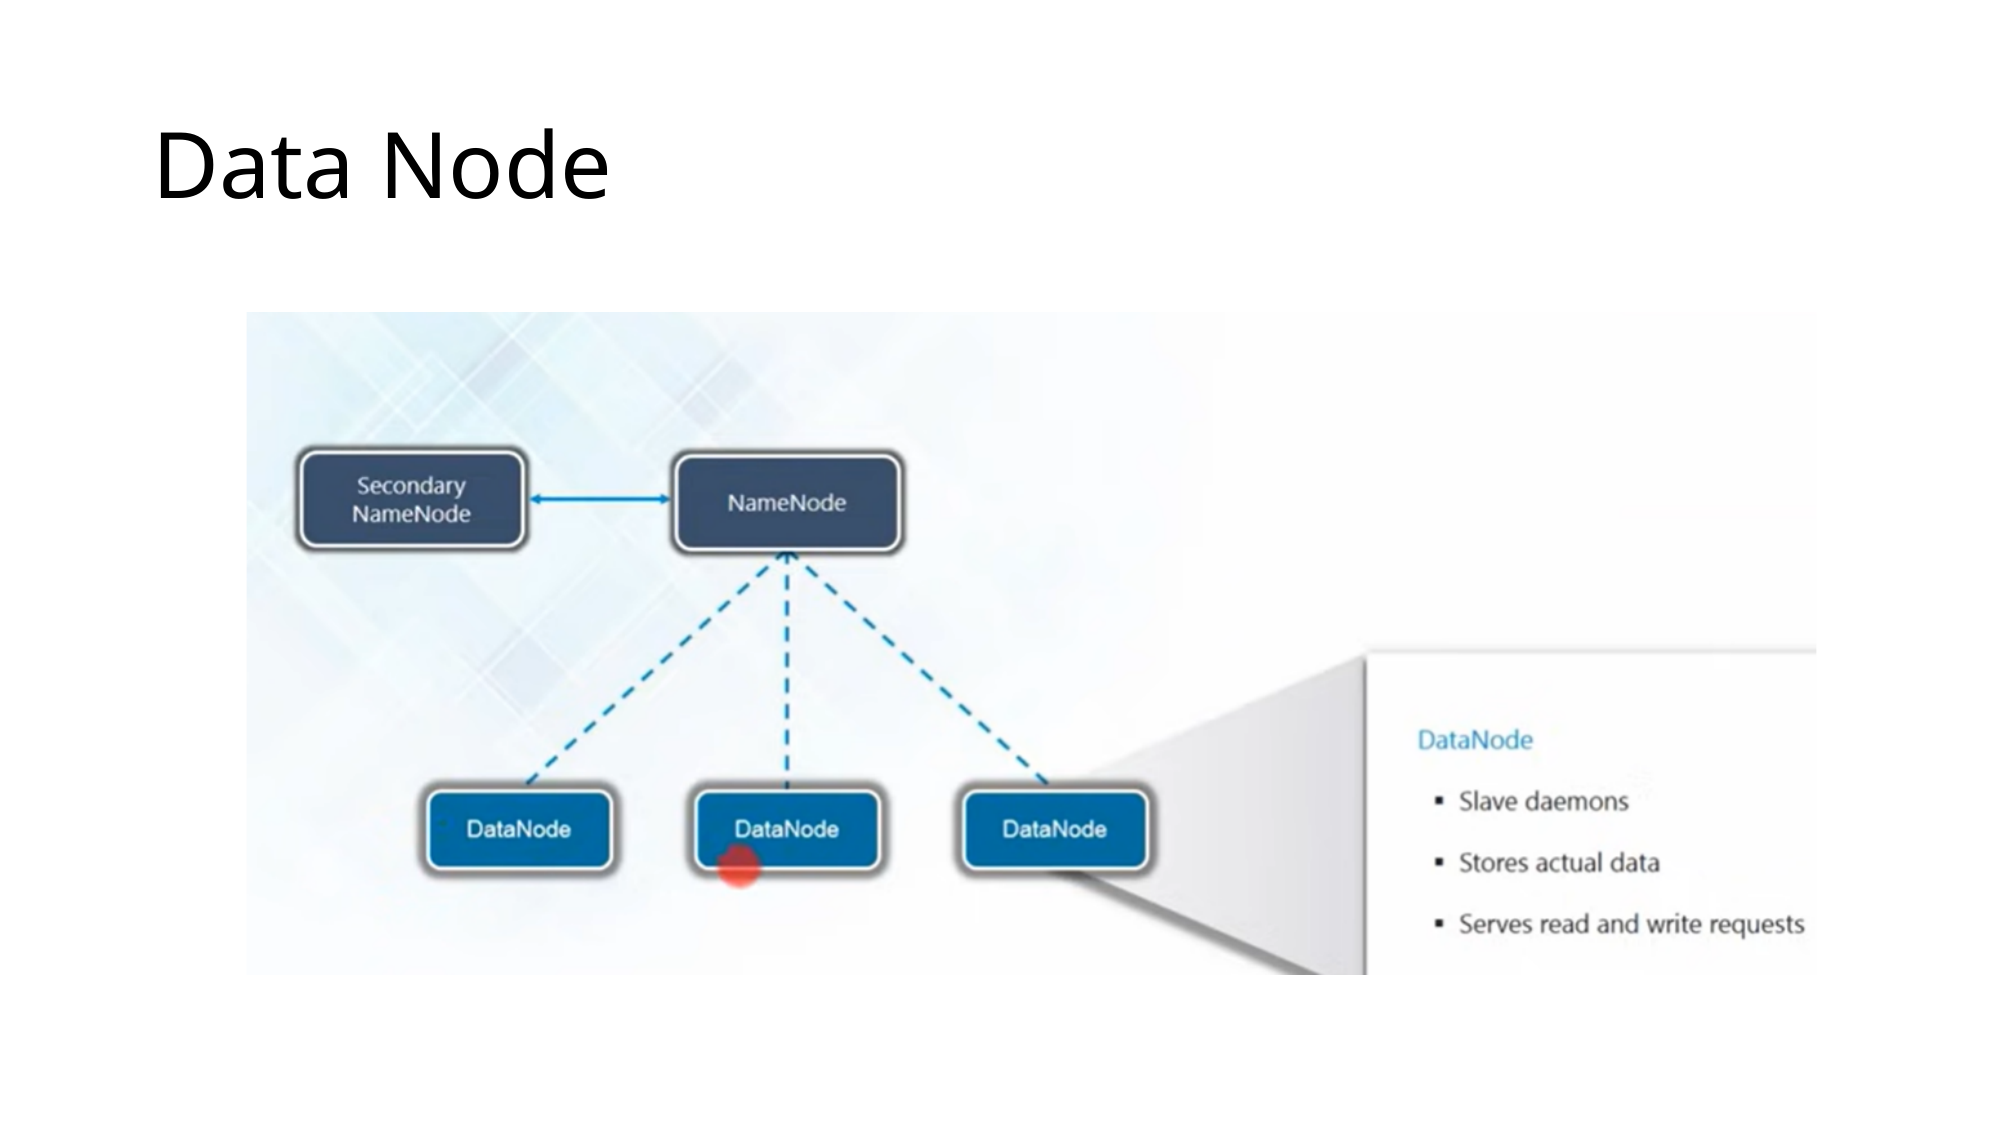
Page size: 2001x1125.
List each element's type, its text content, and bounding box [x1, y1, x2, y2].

title Data Node [137, 59, 1863, 278]
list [246, 312, 1817, 975]
